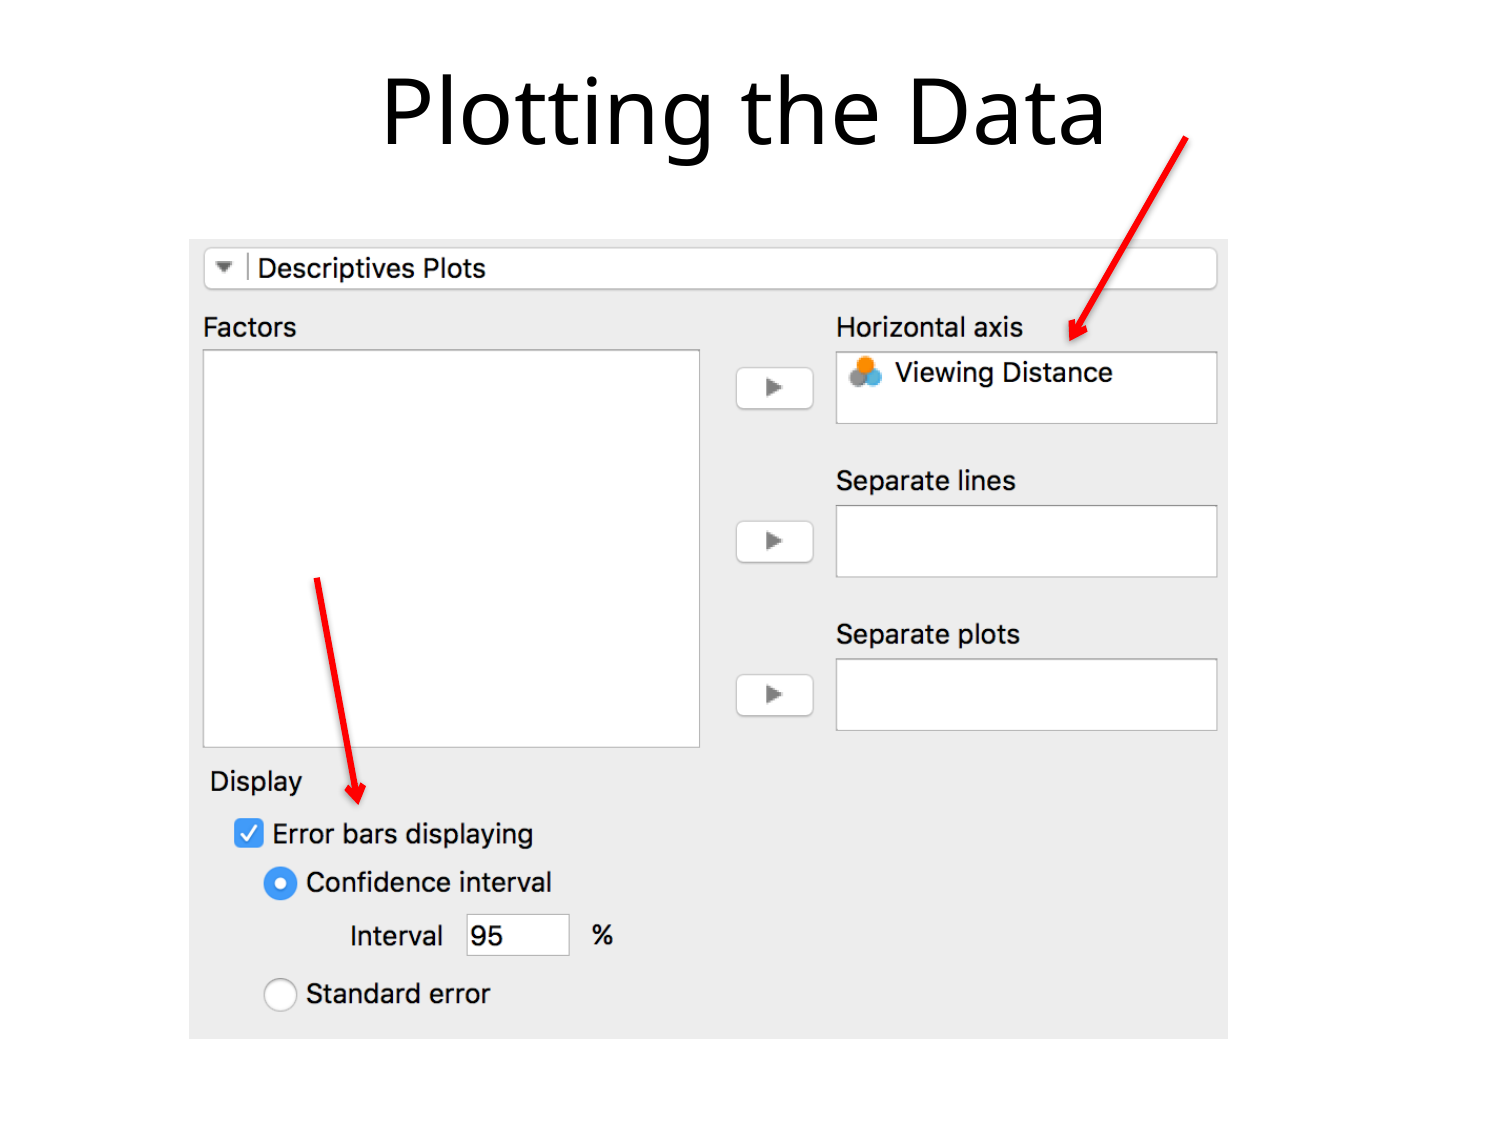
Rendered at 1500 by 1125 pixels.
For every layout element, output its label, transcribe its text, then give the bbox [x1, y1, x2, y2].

title Plotting the Data [94, 24, 1395, 192]
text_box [316, 577, 359, 806]
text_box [1069, 136, 1187, 342]
picture [189, 238, 1229, 1040]
